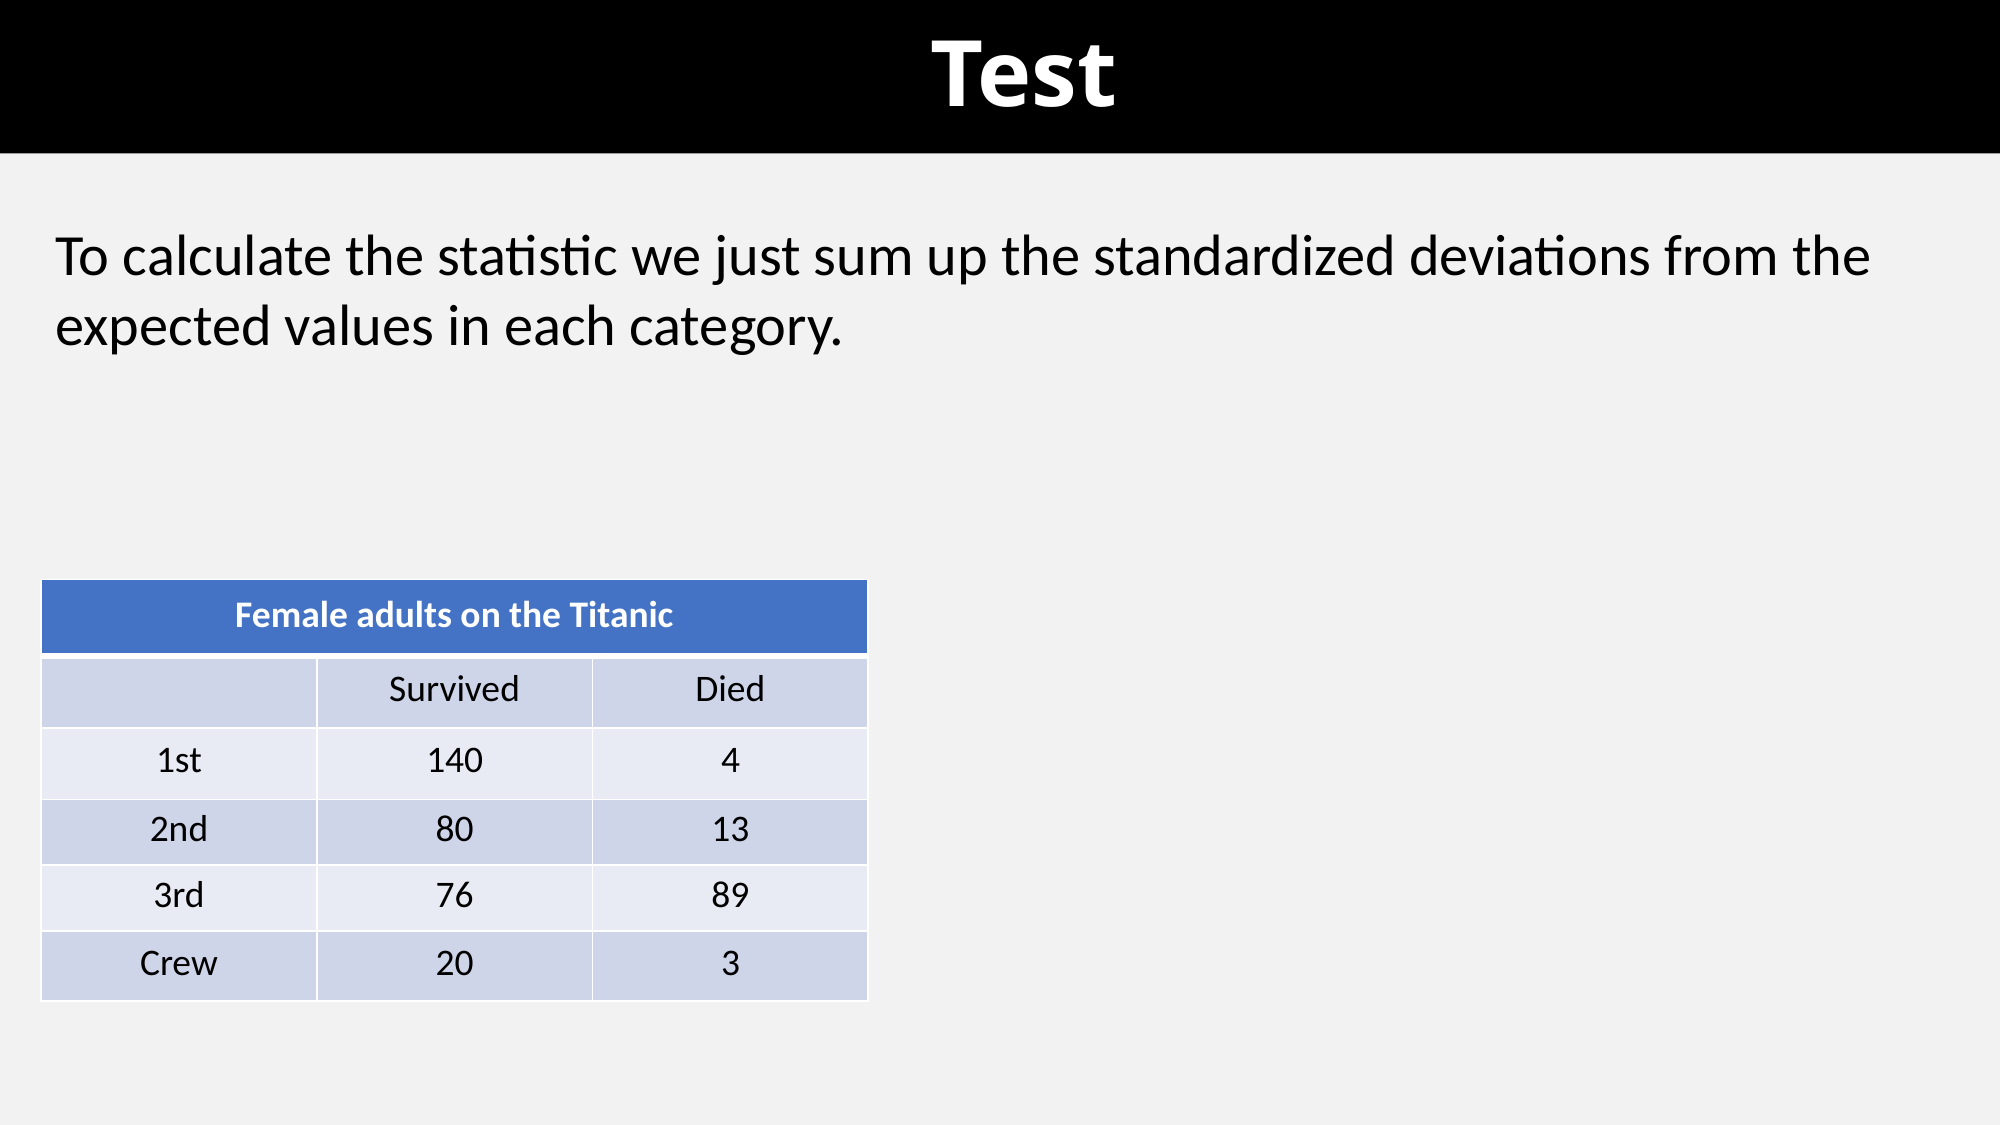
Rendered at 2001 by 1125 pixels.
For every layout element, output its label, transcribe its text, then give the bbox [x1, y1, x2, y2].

table_cell [42, 659, 316, 727]
table_cell 2nd [42, 800, 316, 864]
table_cell Crew [42, 932, 316, 1000]
table_cell 3rd [42, 866, 316, 930]
table_cell Died [593, 659, 867, 727]
table_cell 13 [593, 800, 867, 864]
table_cell 20 [318, 932, 592, 1000]
table_cell 76 [318, 866, 592, 930]
table_cell 1st [42, 729, 316, 799]
table_cell 80 [318, 800, 592, 864]
table_cell 4 [593, 729, 867, 799]
table_cell 3 [593, 932, 867, 1000]
table_cell 89 [593, 866, 867, 930]
table_header Female adults on the Titanic [42, 580, 867, 653]
table_cell 140 [318, 729, 592, 799]
table_cell Survived [318, 659, 592, 727]
